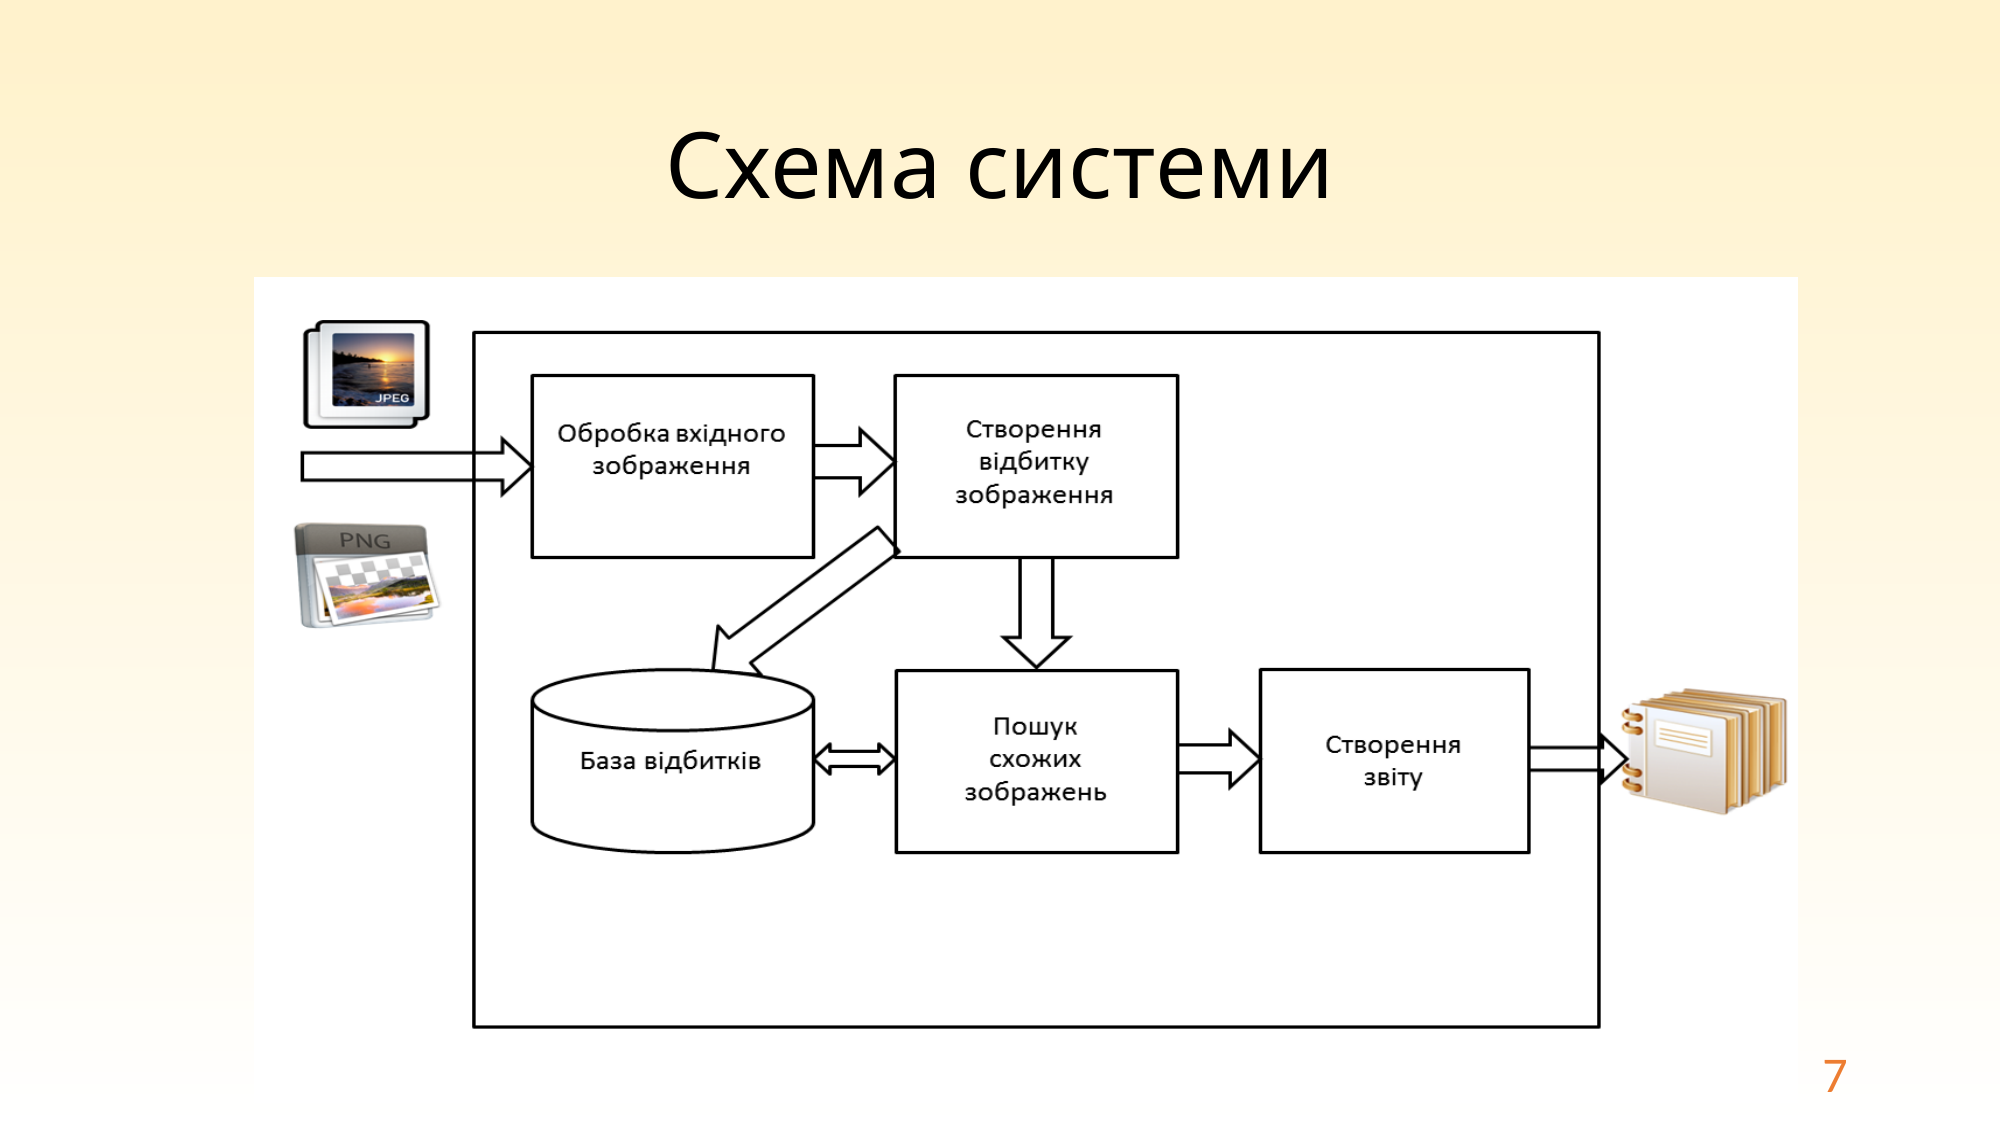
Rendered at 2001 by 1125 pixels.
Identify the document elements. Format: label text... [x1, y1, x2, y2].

title Схема системи [137, 59, 1863, 278]
picture [254, 277, 1798, 1103]
slide_number 7 [1798, 1042, 1863, 1103]
